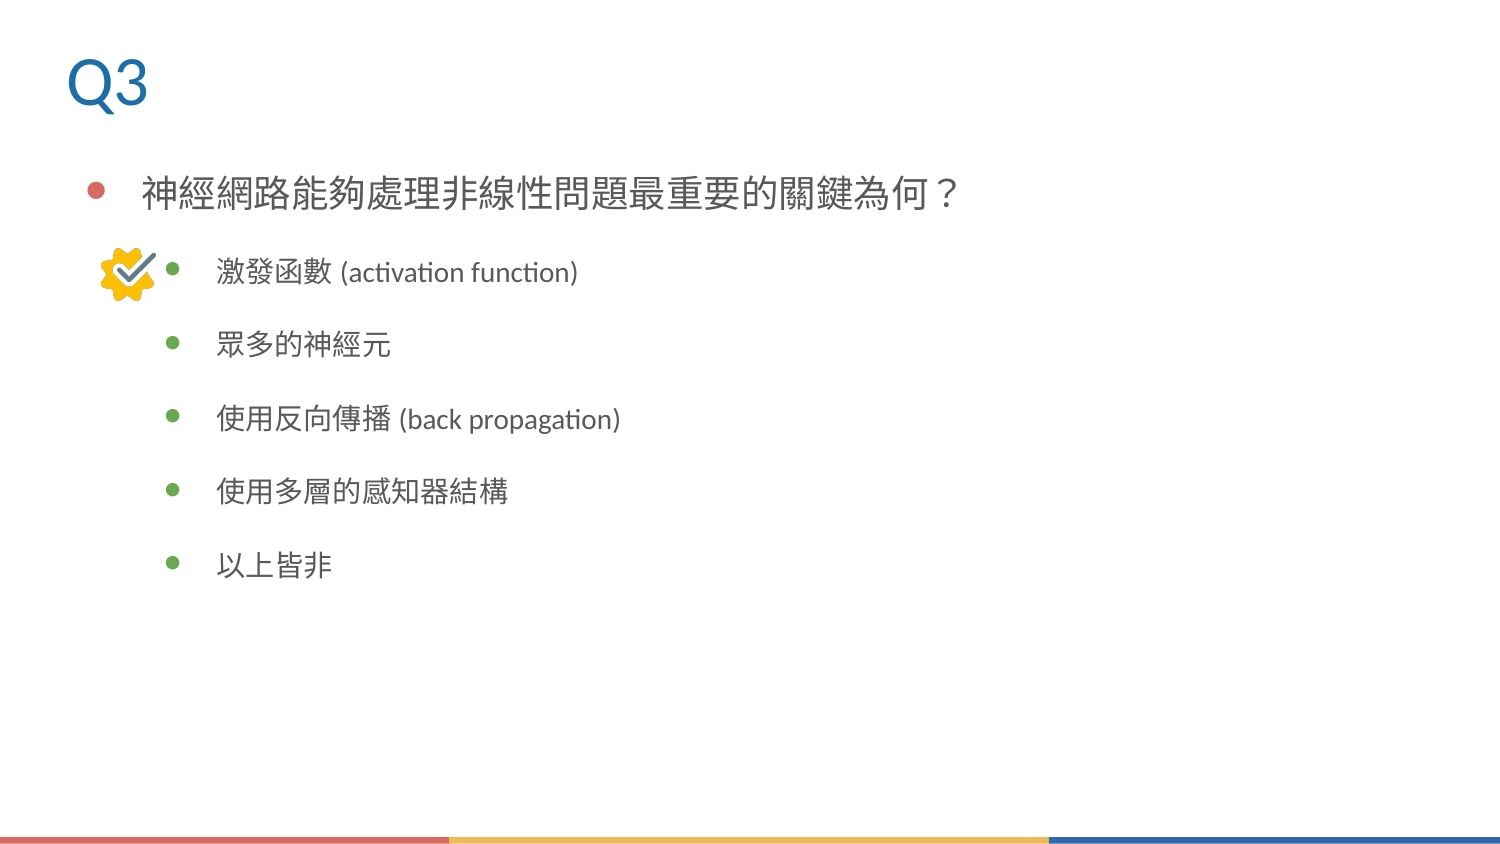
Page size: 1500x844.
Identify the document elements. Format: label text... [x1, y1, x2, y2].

title Q3 [51, 29, 1449, 125]
picture [101, 247, 156, 302]
list 神經網路能夠處理非線性問題最重要的關鍵為何？ 激發函數(activation function) 眾多的神經元 使用反向傳播(back propagation) 使用多層的感知器結構 以上皆非 [51, 147, 1449, 807]
